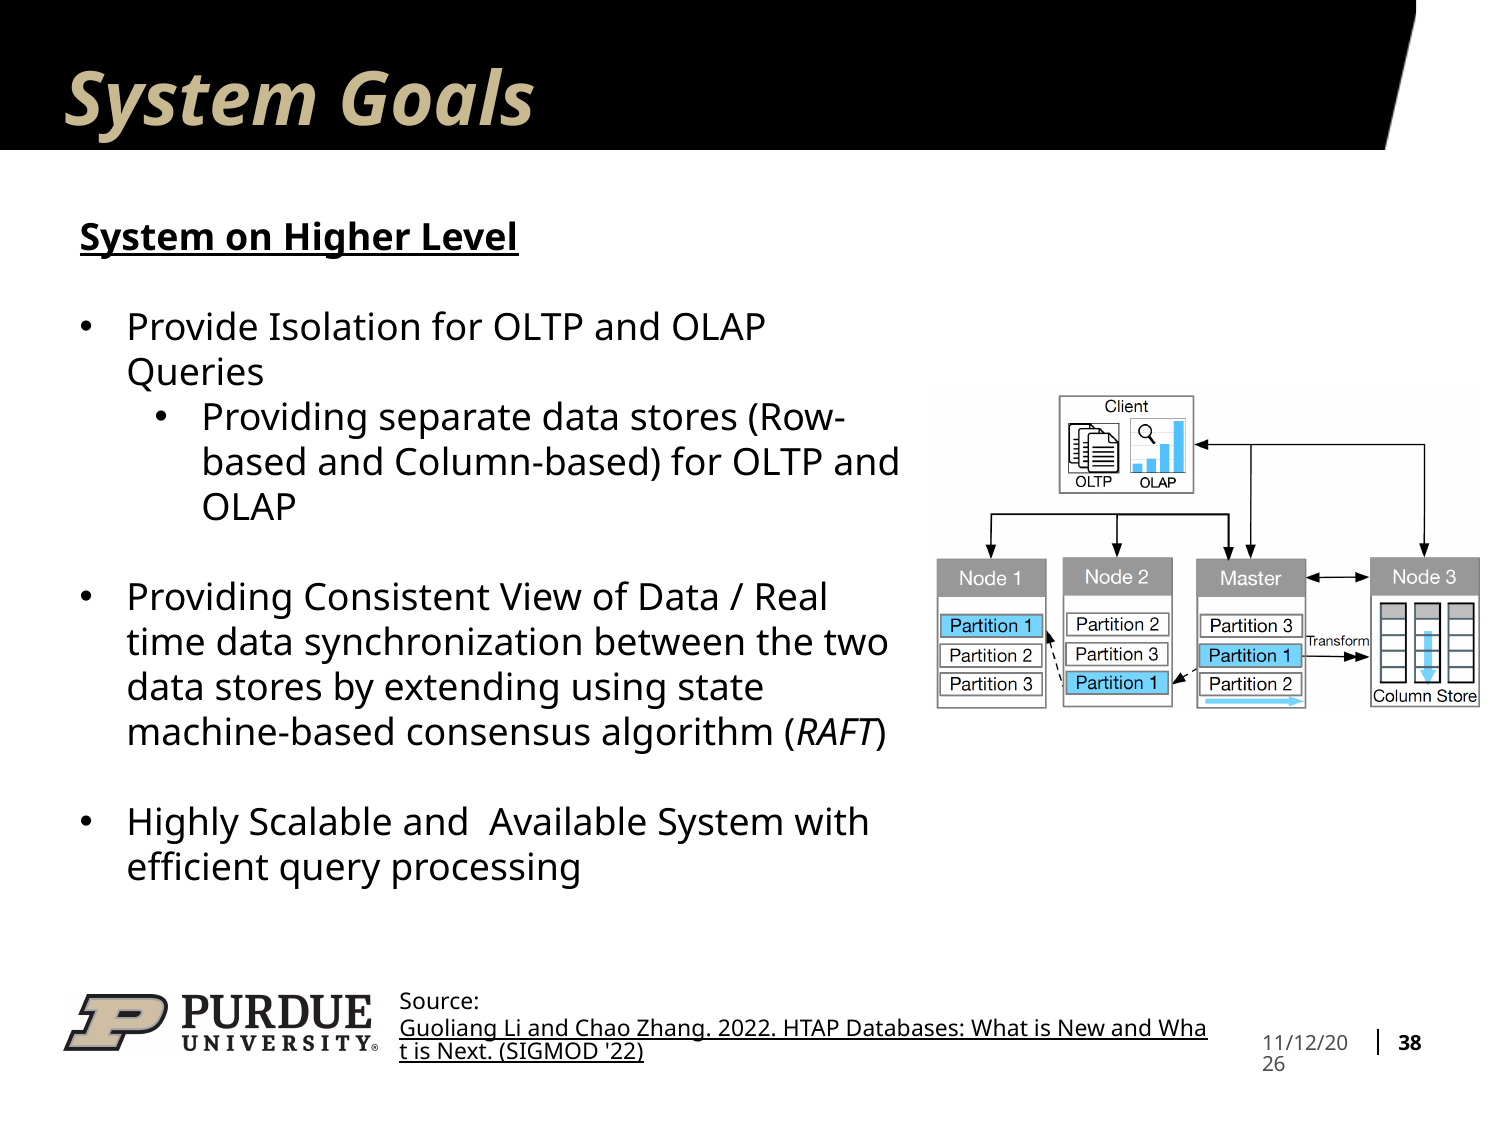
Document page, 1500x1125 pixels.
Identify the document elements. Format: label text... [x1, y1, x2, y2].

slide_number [1247, 1017, 1375, 1071]
picture [928, 388, 1482, 710]
picture [63, 994, 378, 1051]
slide_number 38 [1380, 1013, 1441, 1074]
text_box System on Higher Level Provide Isolation for OLTP and OLAP Queries Providing separate data stores (Row-based and Column-based) for OLTP and OLAP Providing Consistent View of Data / Real time data synchronization between the two data stores by extending using state machine-based consensus algorithm (RAFT) Highly Scalable and Available System with efficient query processing [64, 205, 927, 896]
title System Goals [61, 58, 1204, 148]
text_box Source: Guoliang Li and Chao Zhang. 2022. HTAP Databases: What is New and What is Next. (SIGMOD '22) [384, 978, 1227, 1053]
